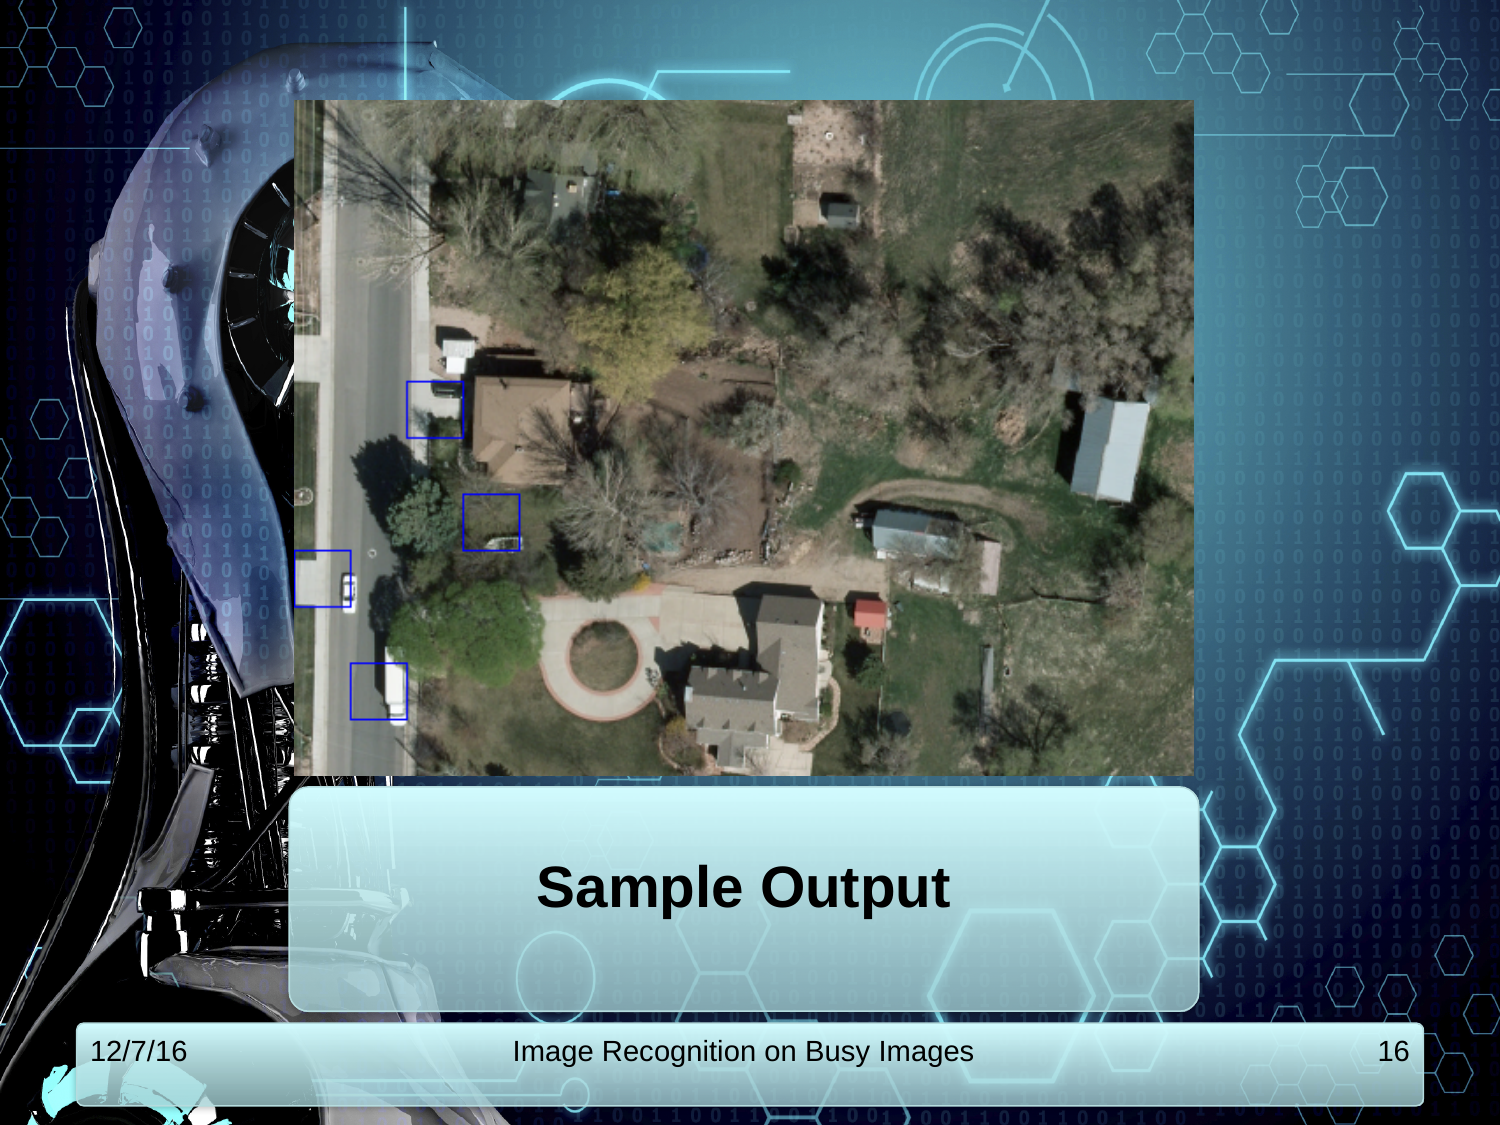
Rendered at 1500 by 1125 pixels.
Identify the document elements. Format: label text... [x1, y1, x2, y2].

picture [0, 0, 1500, 1125]
footer Image Recognition on Busy Images [478, 1024, 1010, 1103]
slide_number 16 [1074, 1024, 1425, 1103]
title Sample Output [289, 834, 1199, 928]
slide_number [75, 1024, 425, 1103]
